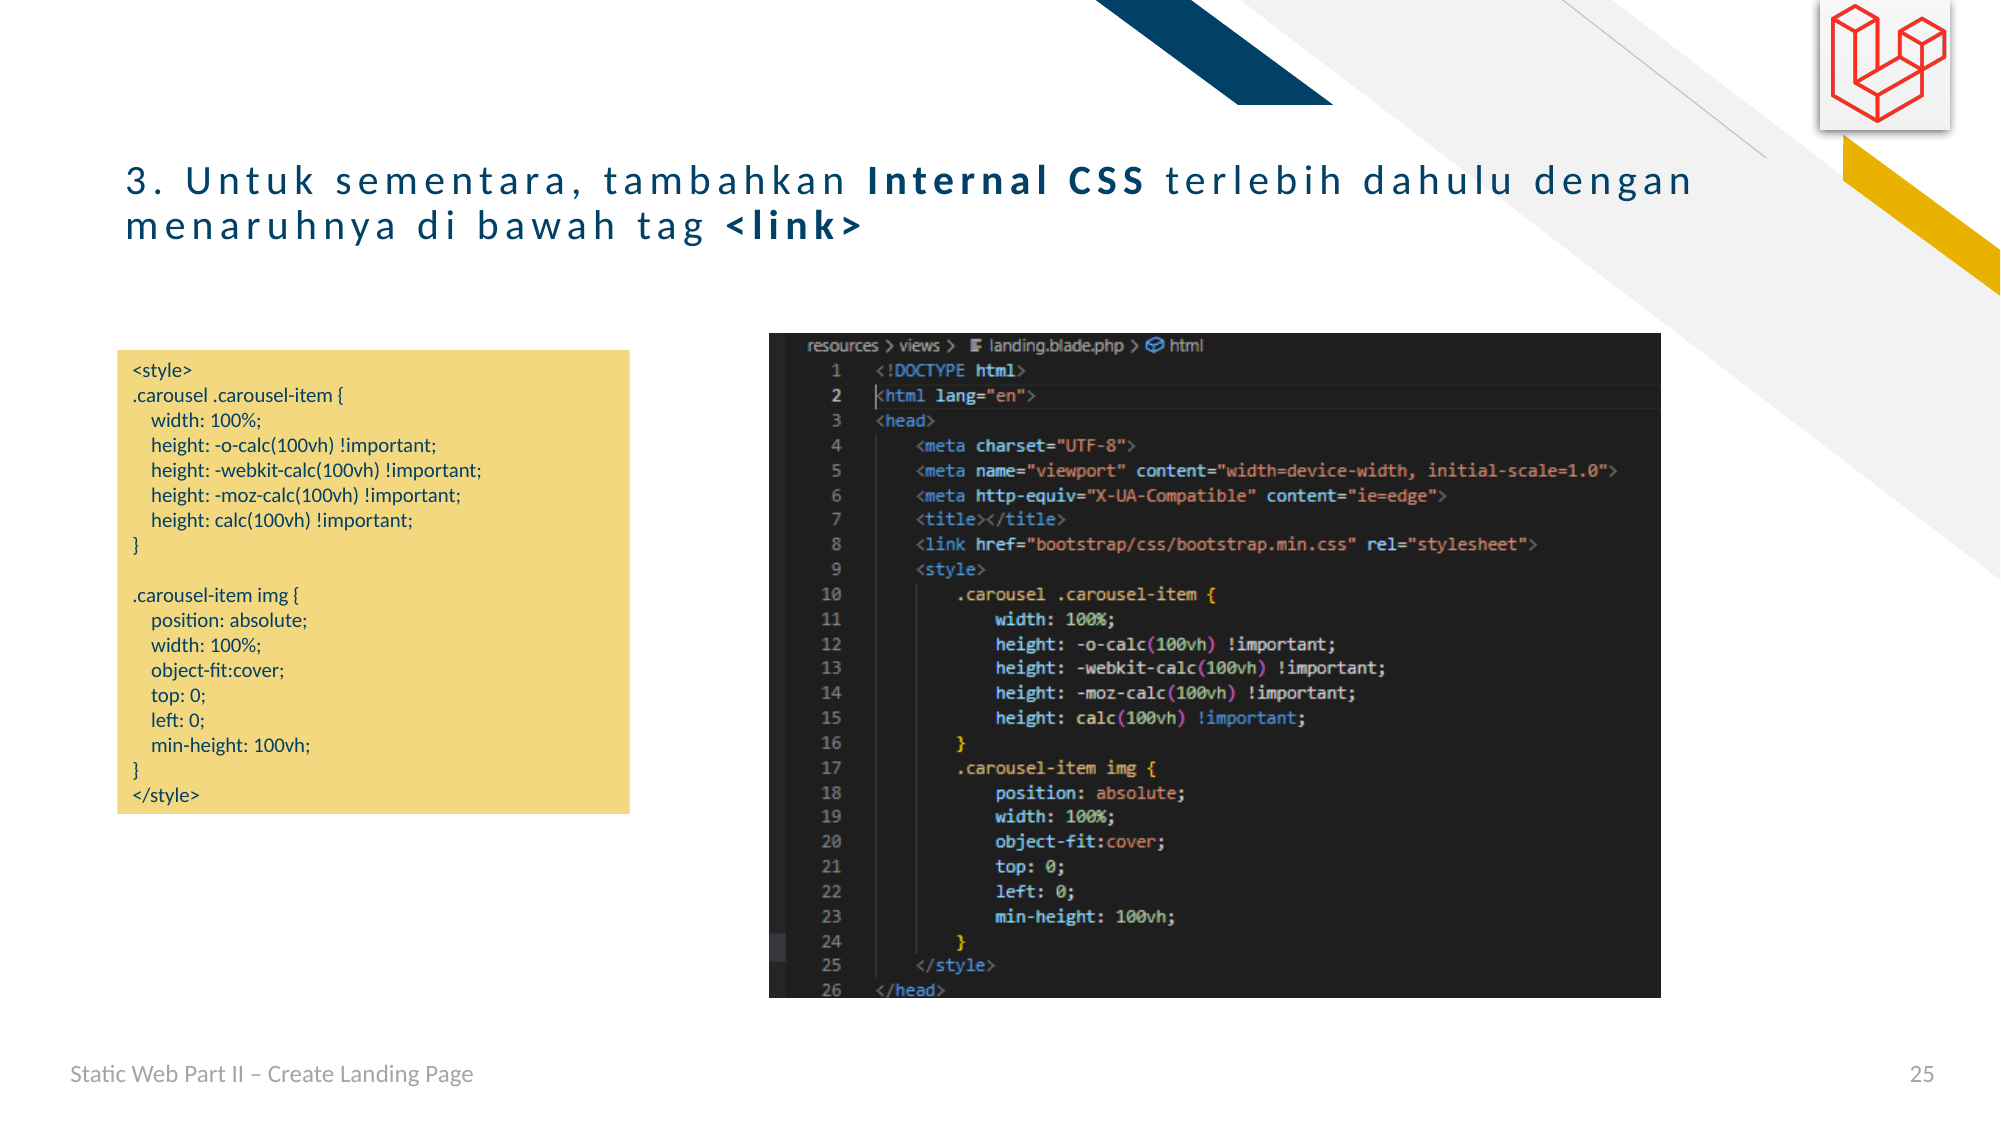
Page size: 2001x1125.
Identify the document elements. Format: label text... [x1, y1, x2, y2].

text_box [1820, 0, 1950, 130]
picture [769, 333, 1661, 998]
slide_number 25 [1828, 1042, 1950, 1103]
text_box <style> .carousel .carousel-item { width: 100%; height: -o-calc(100vh) !important; height: -webkit-calc(100vh) !important; height: -moz-calc(100vh) !important; height: calc(100vh) !important; } .carousel-item img { position: absolute; width: 100%; object-fit:cover; top: 0; left: 0; min-height: 100vh; } </style> [117, 349, 630, 814]
text_box 3. Untuk sementara, tambahkan Internal CSS terlebih dahulu dengan menaruhnya di bawah tag <link> [110, 151, 1796, 322]
footer Static Web Part II – Create Landing Page [55, 1042, 731, 1103]
picture [1831, 4, 1947, 125]
